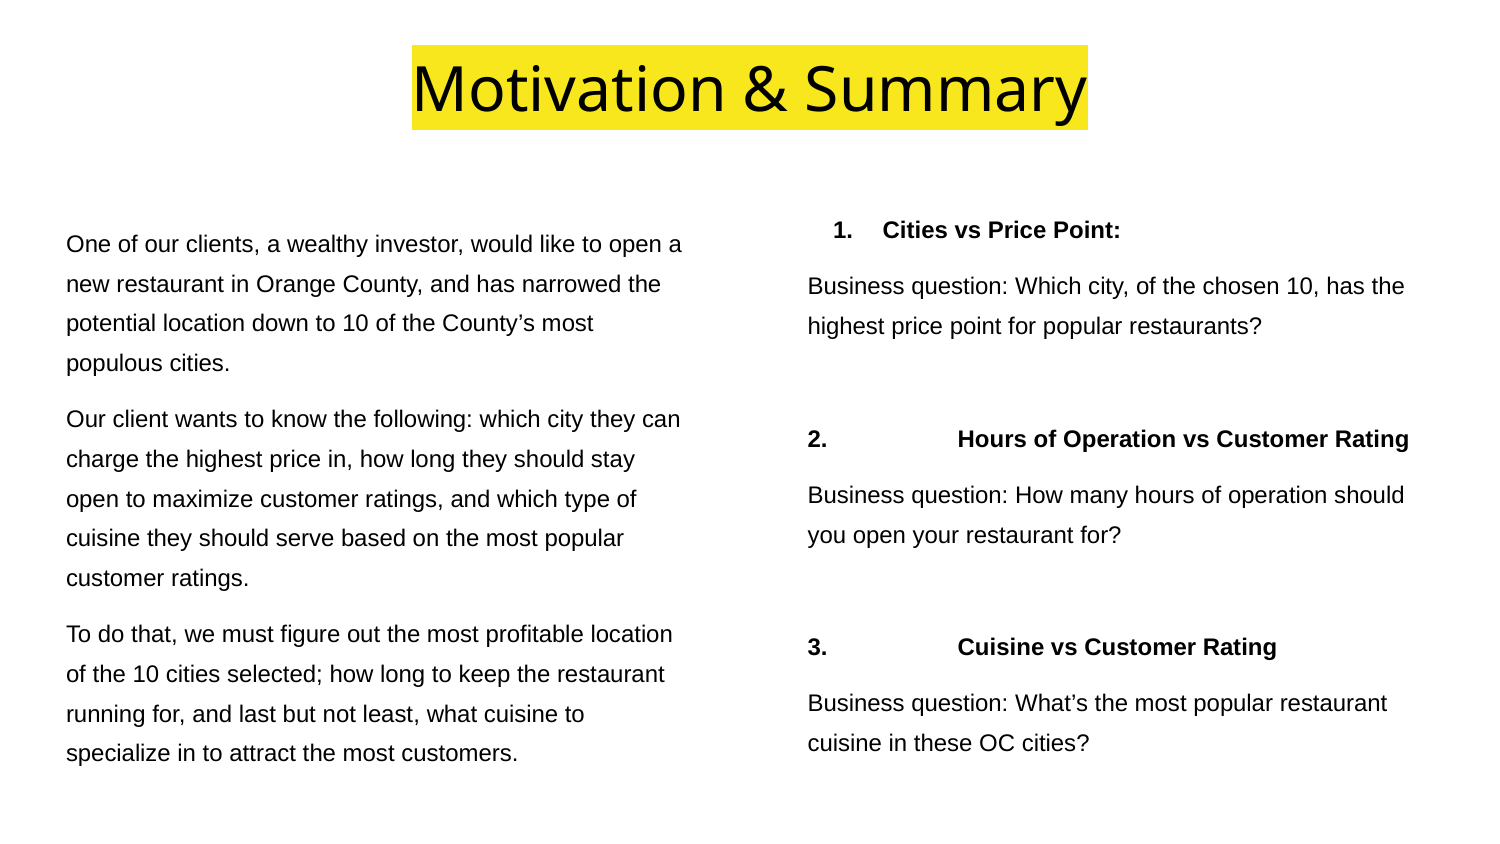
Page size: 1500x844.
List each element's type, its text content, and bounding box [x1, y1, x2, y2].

list One of our clients, a wealthy investor, would like to open a new restaurant in Orange County, and has narrowed the potential location down to 10 of the County’s most populous cities. Our client wants to know the following: which city they can charge the highest price in, how long they should stay open to maximize customer ratings, and which type of cuisine they should serve based on the most popular customer ratings. To do that, we must figure out the most profitable location of the 10 cities selected; how long to keep the restaurant running for, and last but not least, what cuisine to specialize in to attract the most customers. [51, 202, 708, 750]
title Motivation & Summary [51, 34, 1449, 129]
list Cities vs Price Point: Business question: Which city, of the chosen 10, has the highest price point for popular restaurants? 2. Hours of Operation vs Customer Rating Business question: How many hours of operation should you open your restaurant for? 3. Cuisine vs Customer Rating Business question: What’s the most popular restaurant cuisine in these OC cities? [792, 189, 1449, 763]
